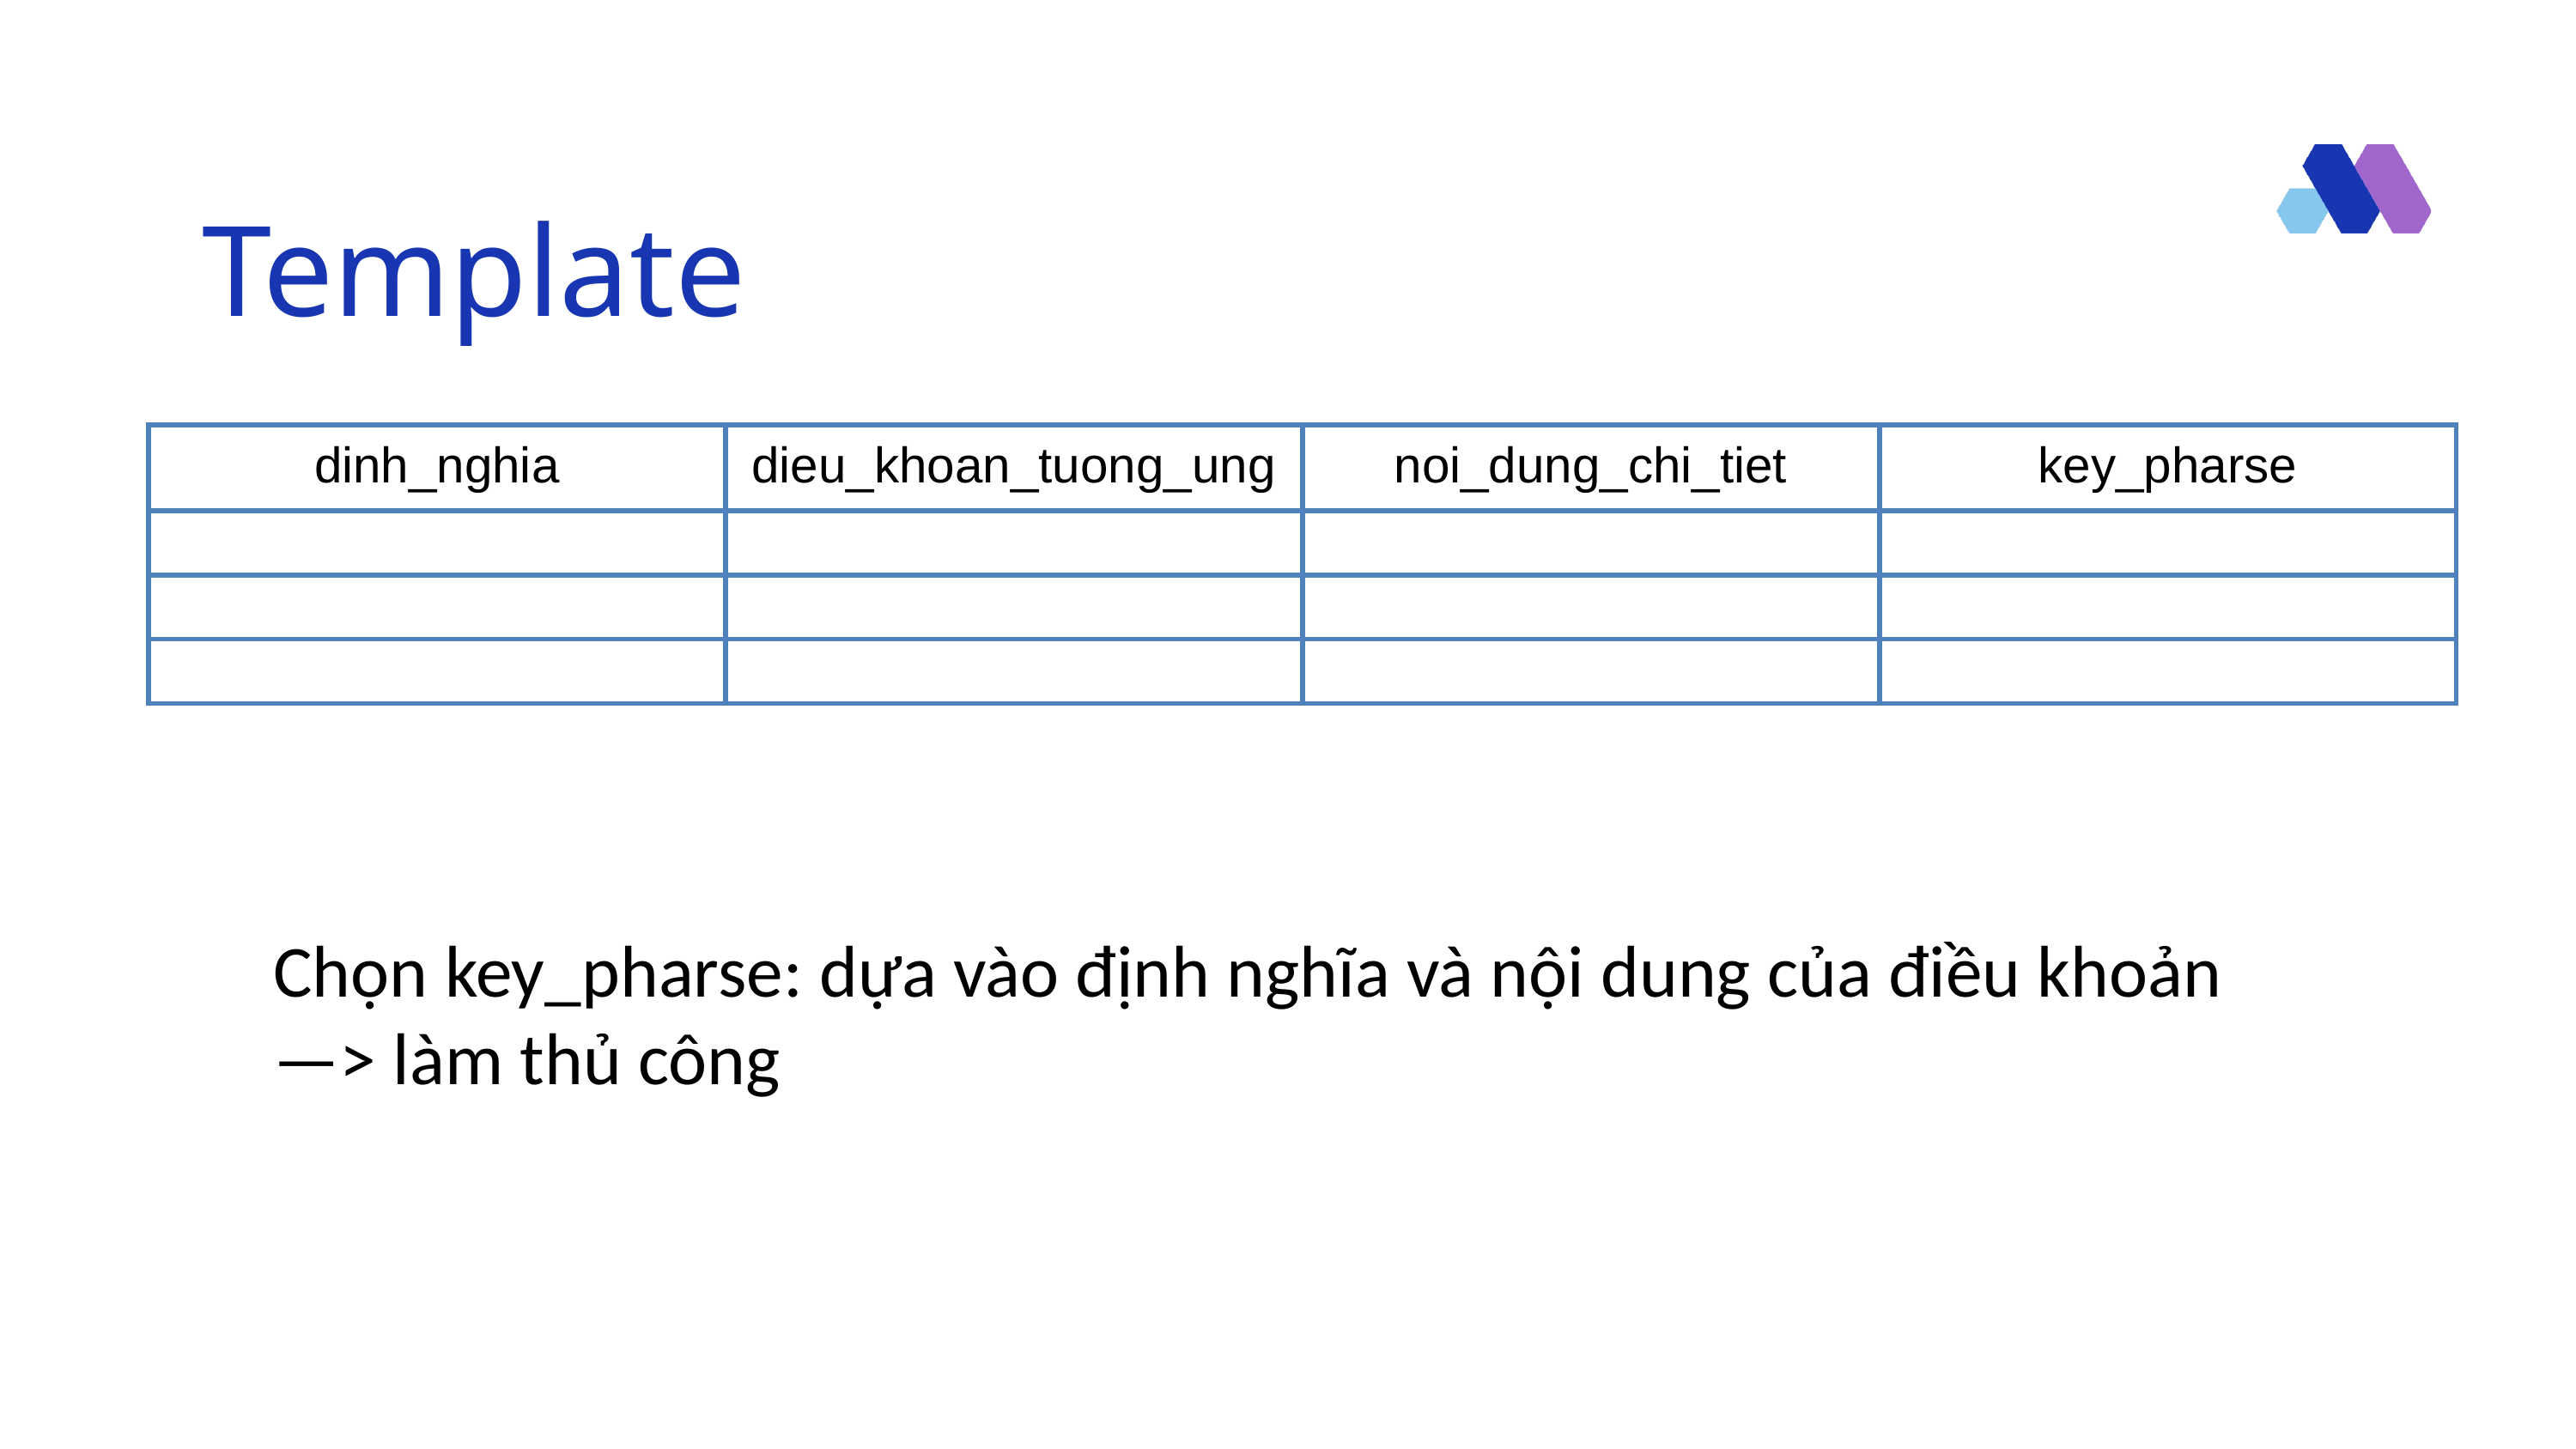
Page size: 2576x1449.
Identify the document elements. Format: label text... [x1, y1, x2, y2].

table_cell [1882, 513, 2454, 573]
table_header dieu_khoan_tuong_ung [728, 427, 1300, 508]
table_cell [728, 513, 1300, 573]
text_box Template [202, 130, 1608, 342]
table_cell [1305, 641, 1877, 701]
table_cell [1882, 578, 2454, 637]
table_cell [1305, 513, 1877, 573]
table_header key_pharse [1882, 427, 2454, 508]
table_cell [151, 513, 723, 573]
table_header noi_dung_chi_tiet [1305, 427, 1877, 508]
table_cell [728, 641, 1300, 701]
table_cell [1882, 641, 2454, 701]
table_cell [151, 578, 723, 637]
table_cell [728, 578, 1300, 637]
table_cell [1305, 578, 1877, 637]
table_cell [151, 641, 723, 701]
table_header dinh_nghia [151, 427, 723, 508]
text_box [2276, 144, 2432, 233]
text_box Chọn key_pharse: dựa vào định nghĩa và nội dung của điều khoản —> làm thủ công [260, 910, 2316, 1096]
